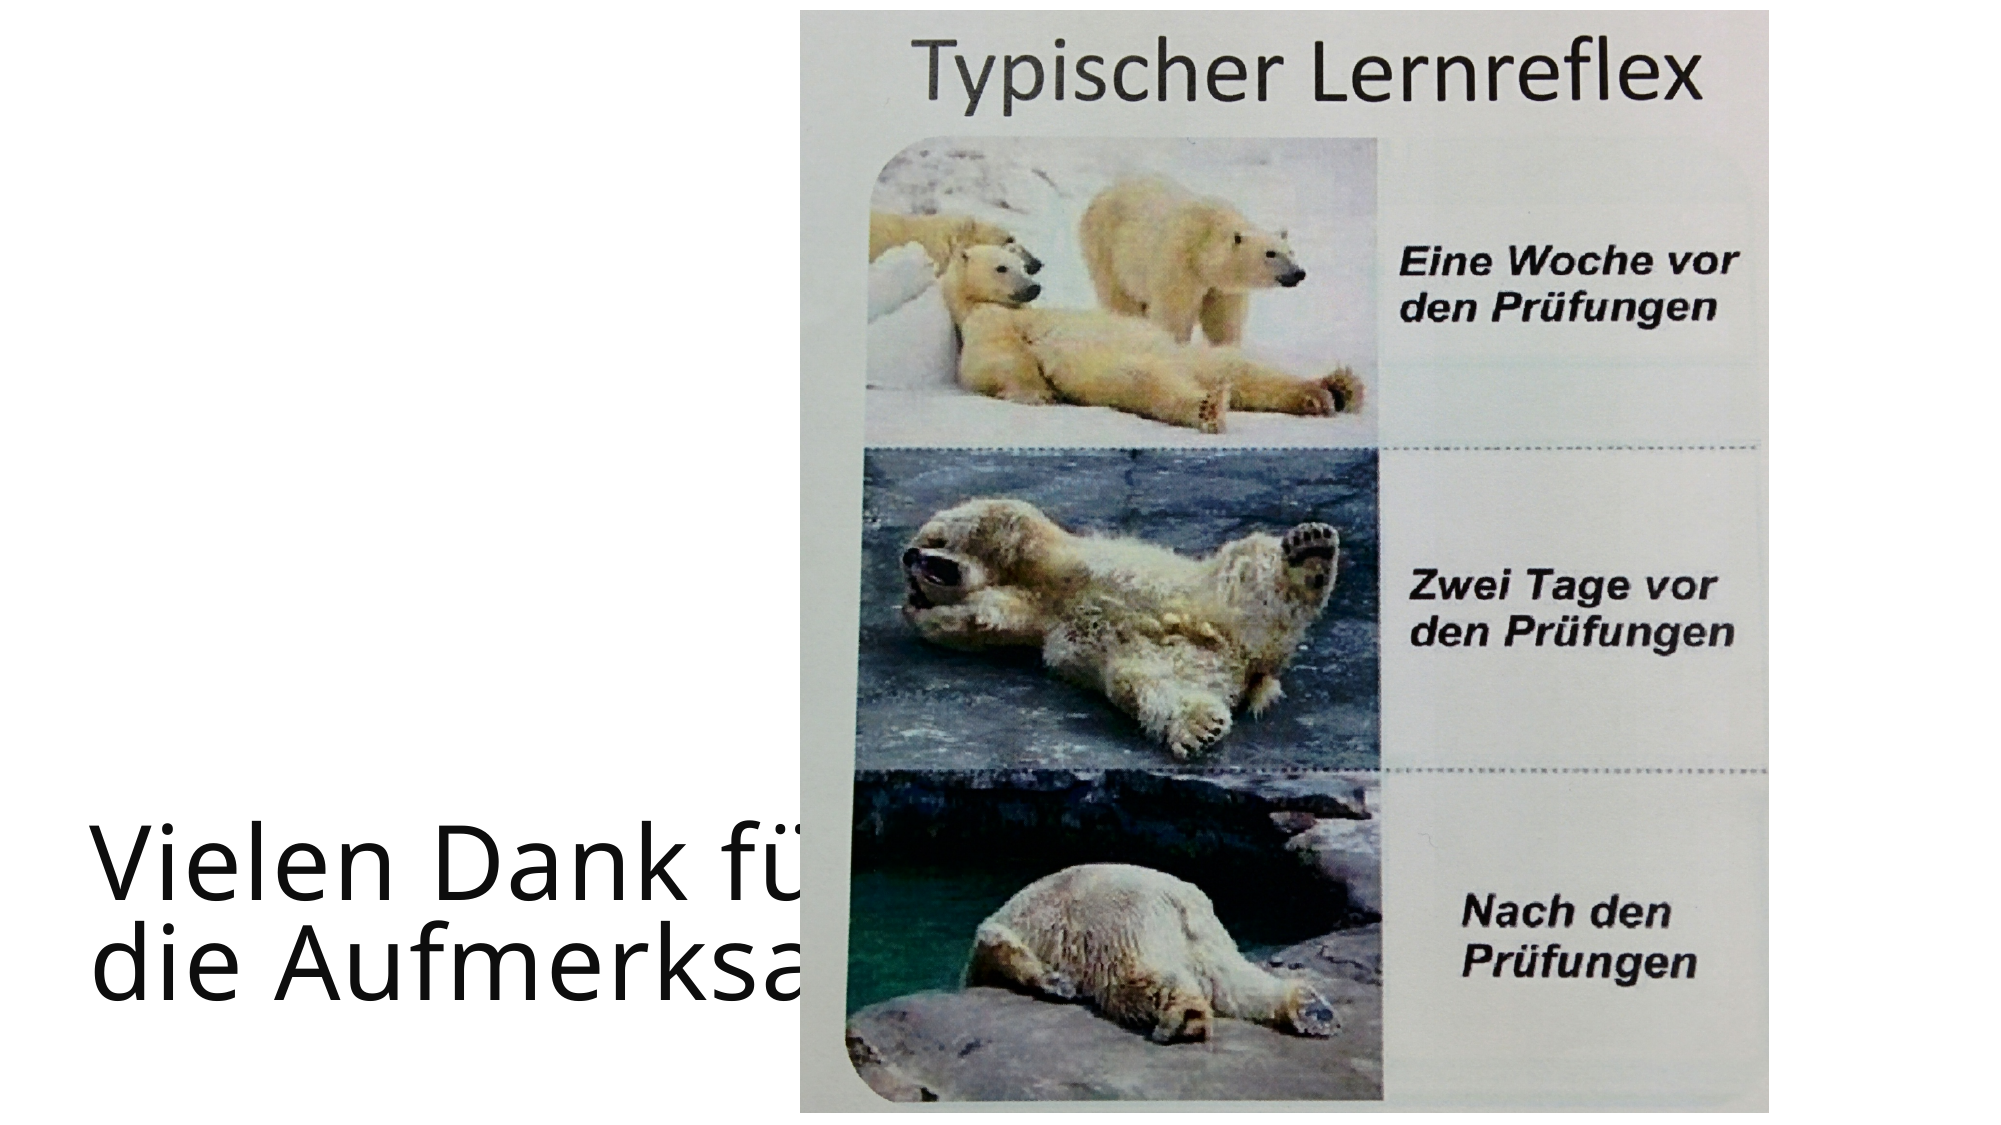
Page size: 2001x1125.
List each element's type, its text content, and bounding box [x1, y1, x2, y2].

picture [733, 10, 1836, 1113]
text_box Vielen Dank für die Aufmerksamkeit! [74, 813, 734, 1054]
